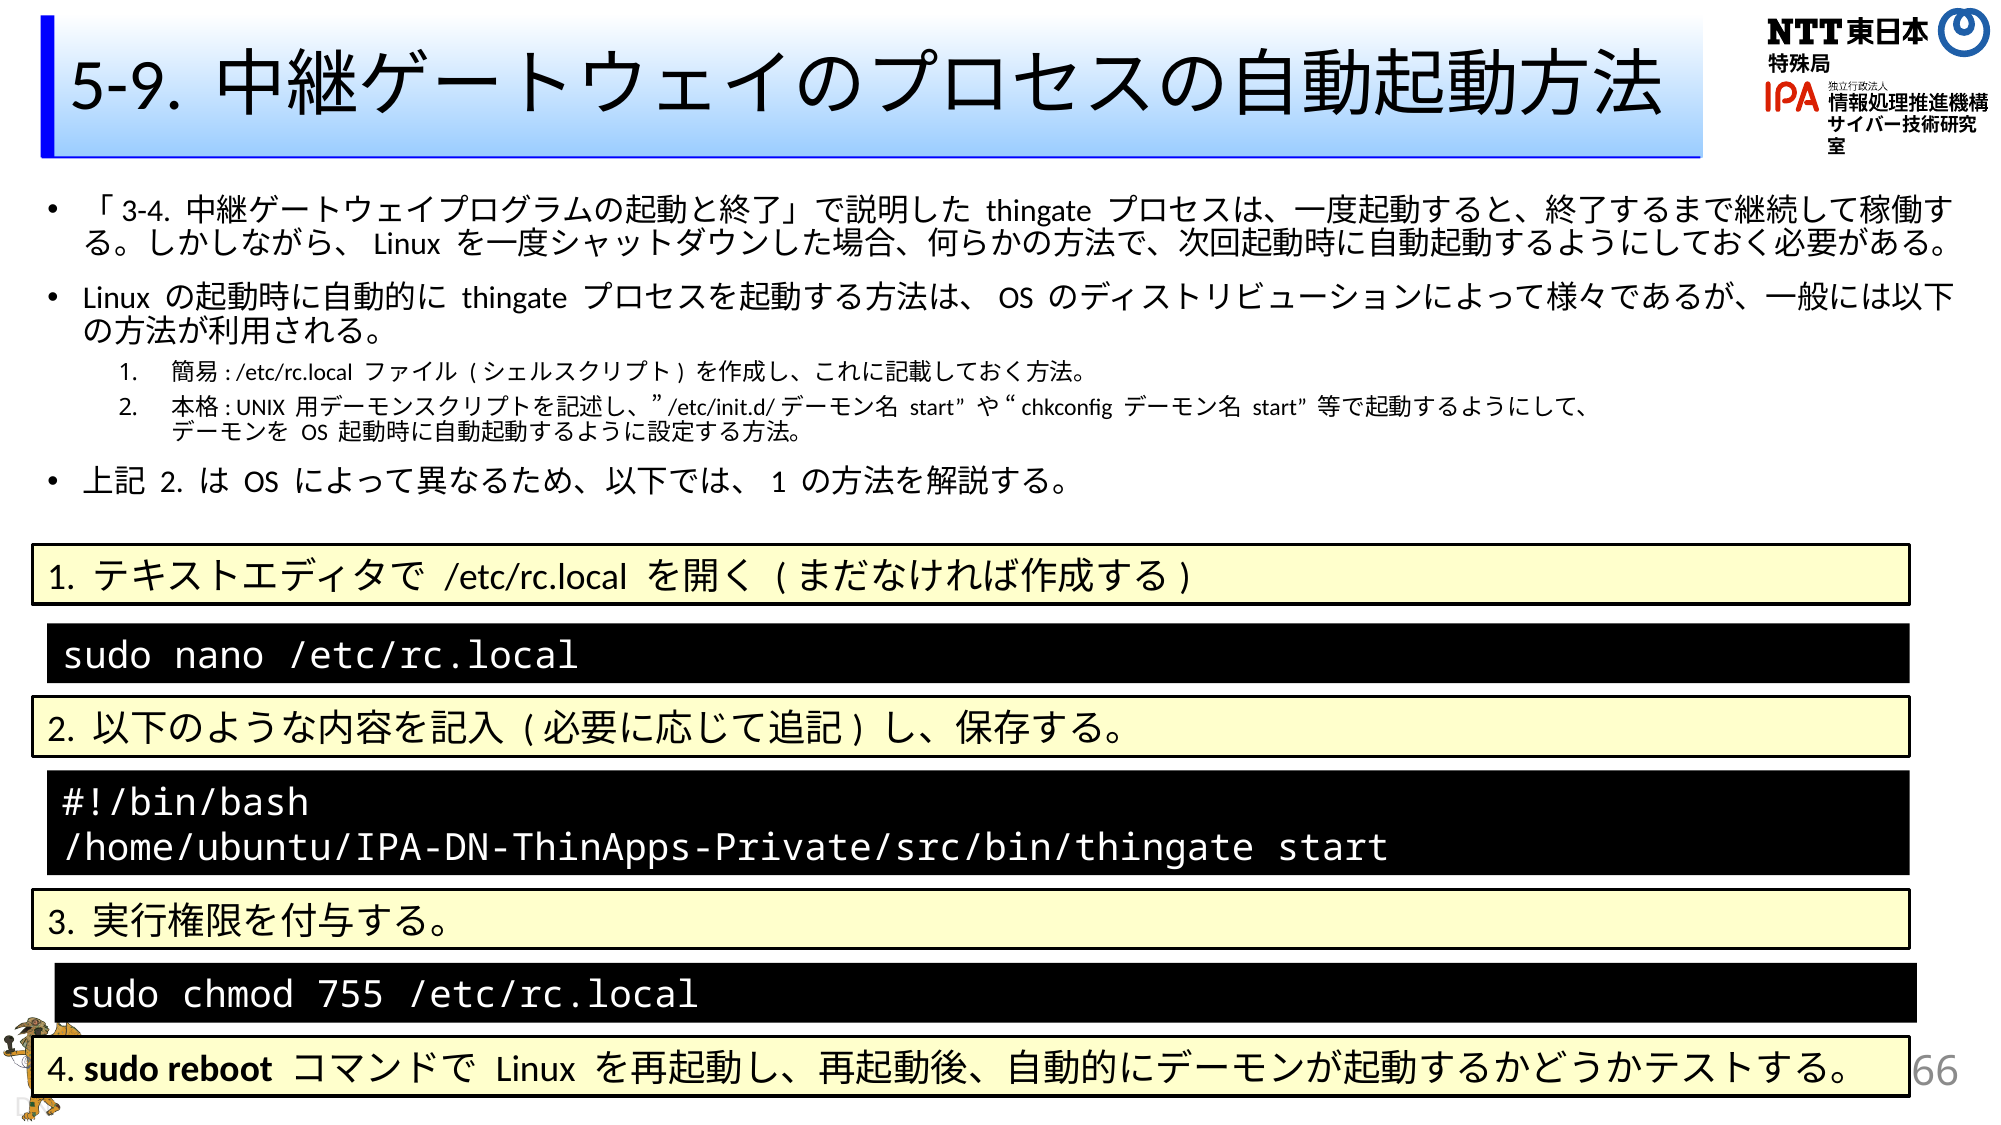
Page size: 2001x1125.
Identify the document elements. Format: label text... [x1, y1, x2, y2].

slide_number 66 [1412, 1042, 1975, 1103]
text_box 2. 以下のような内容を記入 (必要に応じて追記) し、保存する。 [32, 696, 1910, 757]
title 5-9. 中継ゲートウェイのプロセスの自動起動方法 [54, 30, 1703, 143]
list 「3-4. 中継ゲートウェイプログラムの起動と終了」で説明した thingate プロセスは、一度起動すると、終了するまで継続して稼働する。しかしながら、Linux を一度シャットダウンした場合、何らかの方法で、次回起動時に自動起動するようにしておく必要がある。 Linux の起動時に自動的に thingate プロセスを起動する方法は、OS のディストリビューションによって様々であるが、一般には以下の方法が利用される。 簡易: /etc/rc.local ファイル (シェルスクリプト) を作成し、これに記載しておく方法。 本格: UNIX 用デーモンスクリプトを記述し、”/etc/init.d/デーモン名 start” や “chkconfig デーモン名 start” 等で起動するようにして、 デーモンを OS 起動時に自動起動するように設定する方法。 上記 2. は OS によって異なるため、以下では、1 の方法を解説する。 [32, 186, 1984, 545]
text_box 3. 実行権限を付与する。 [32, 889, 1910, 949]
text_box sudo nano /etc/rc.local [47, 623, 1910, 684]
text_box 4. sudo reboot コマンドで Linux を再起動し、再起動後、自動的にデーモンが起動するかどうかテストする。 [32, 1036, 1910, 1097]
text_box 1. テキストエディタで /etc/rc.local を開く (まだなければ作成する) [32, 544, 1910, 605]
text_box sudo chmod 755 /etc/rc.local [54, 962, 1917, 1023]
text_box #!/bin/bash /home/ubuntu/IPA-DN-ThinApps-Private/src/bin/thingate start [47, 770, 1910, 876]
